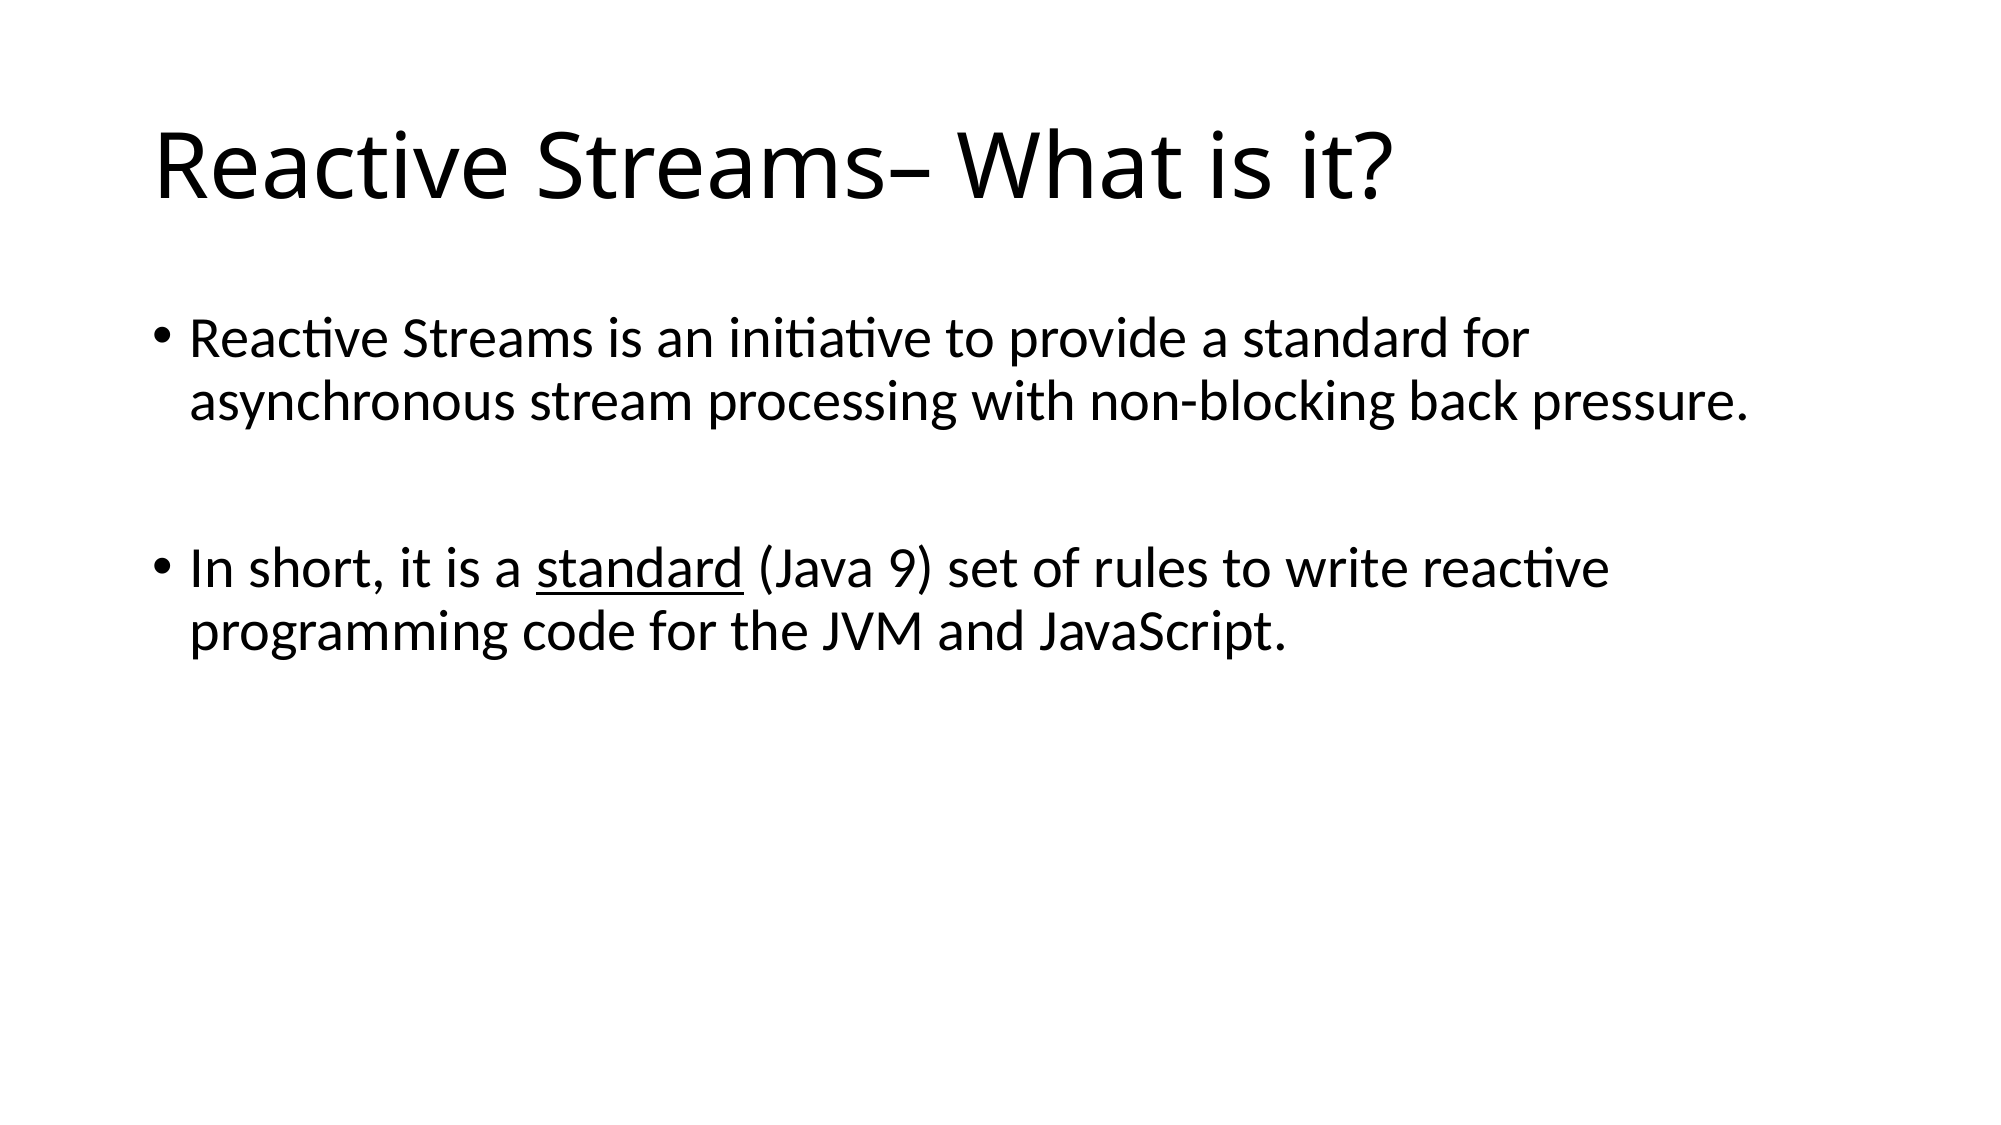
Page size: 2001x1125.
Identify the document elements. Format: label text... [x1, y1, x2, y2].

title Reactive Streams– What is it? [137, 59, 1863, 278]
list Reactive Streams is an initiative to provide a standard for asynchronous stream processing with non-blocking back pressure. In short, it is a standard (Java 9) set of rules to write reactive programming code for the JVM and JavaScript. [137, 299, 1863, 1014]
